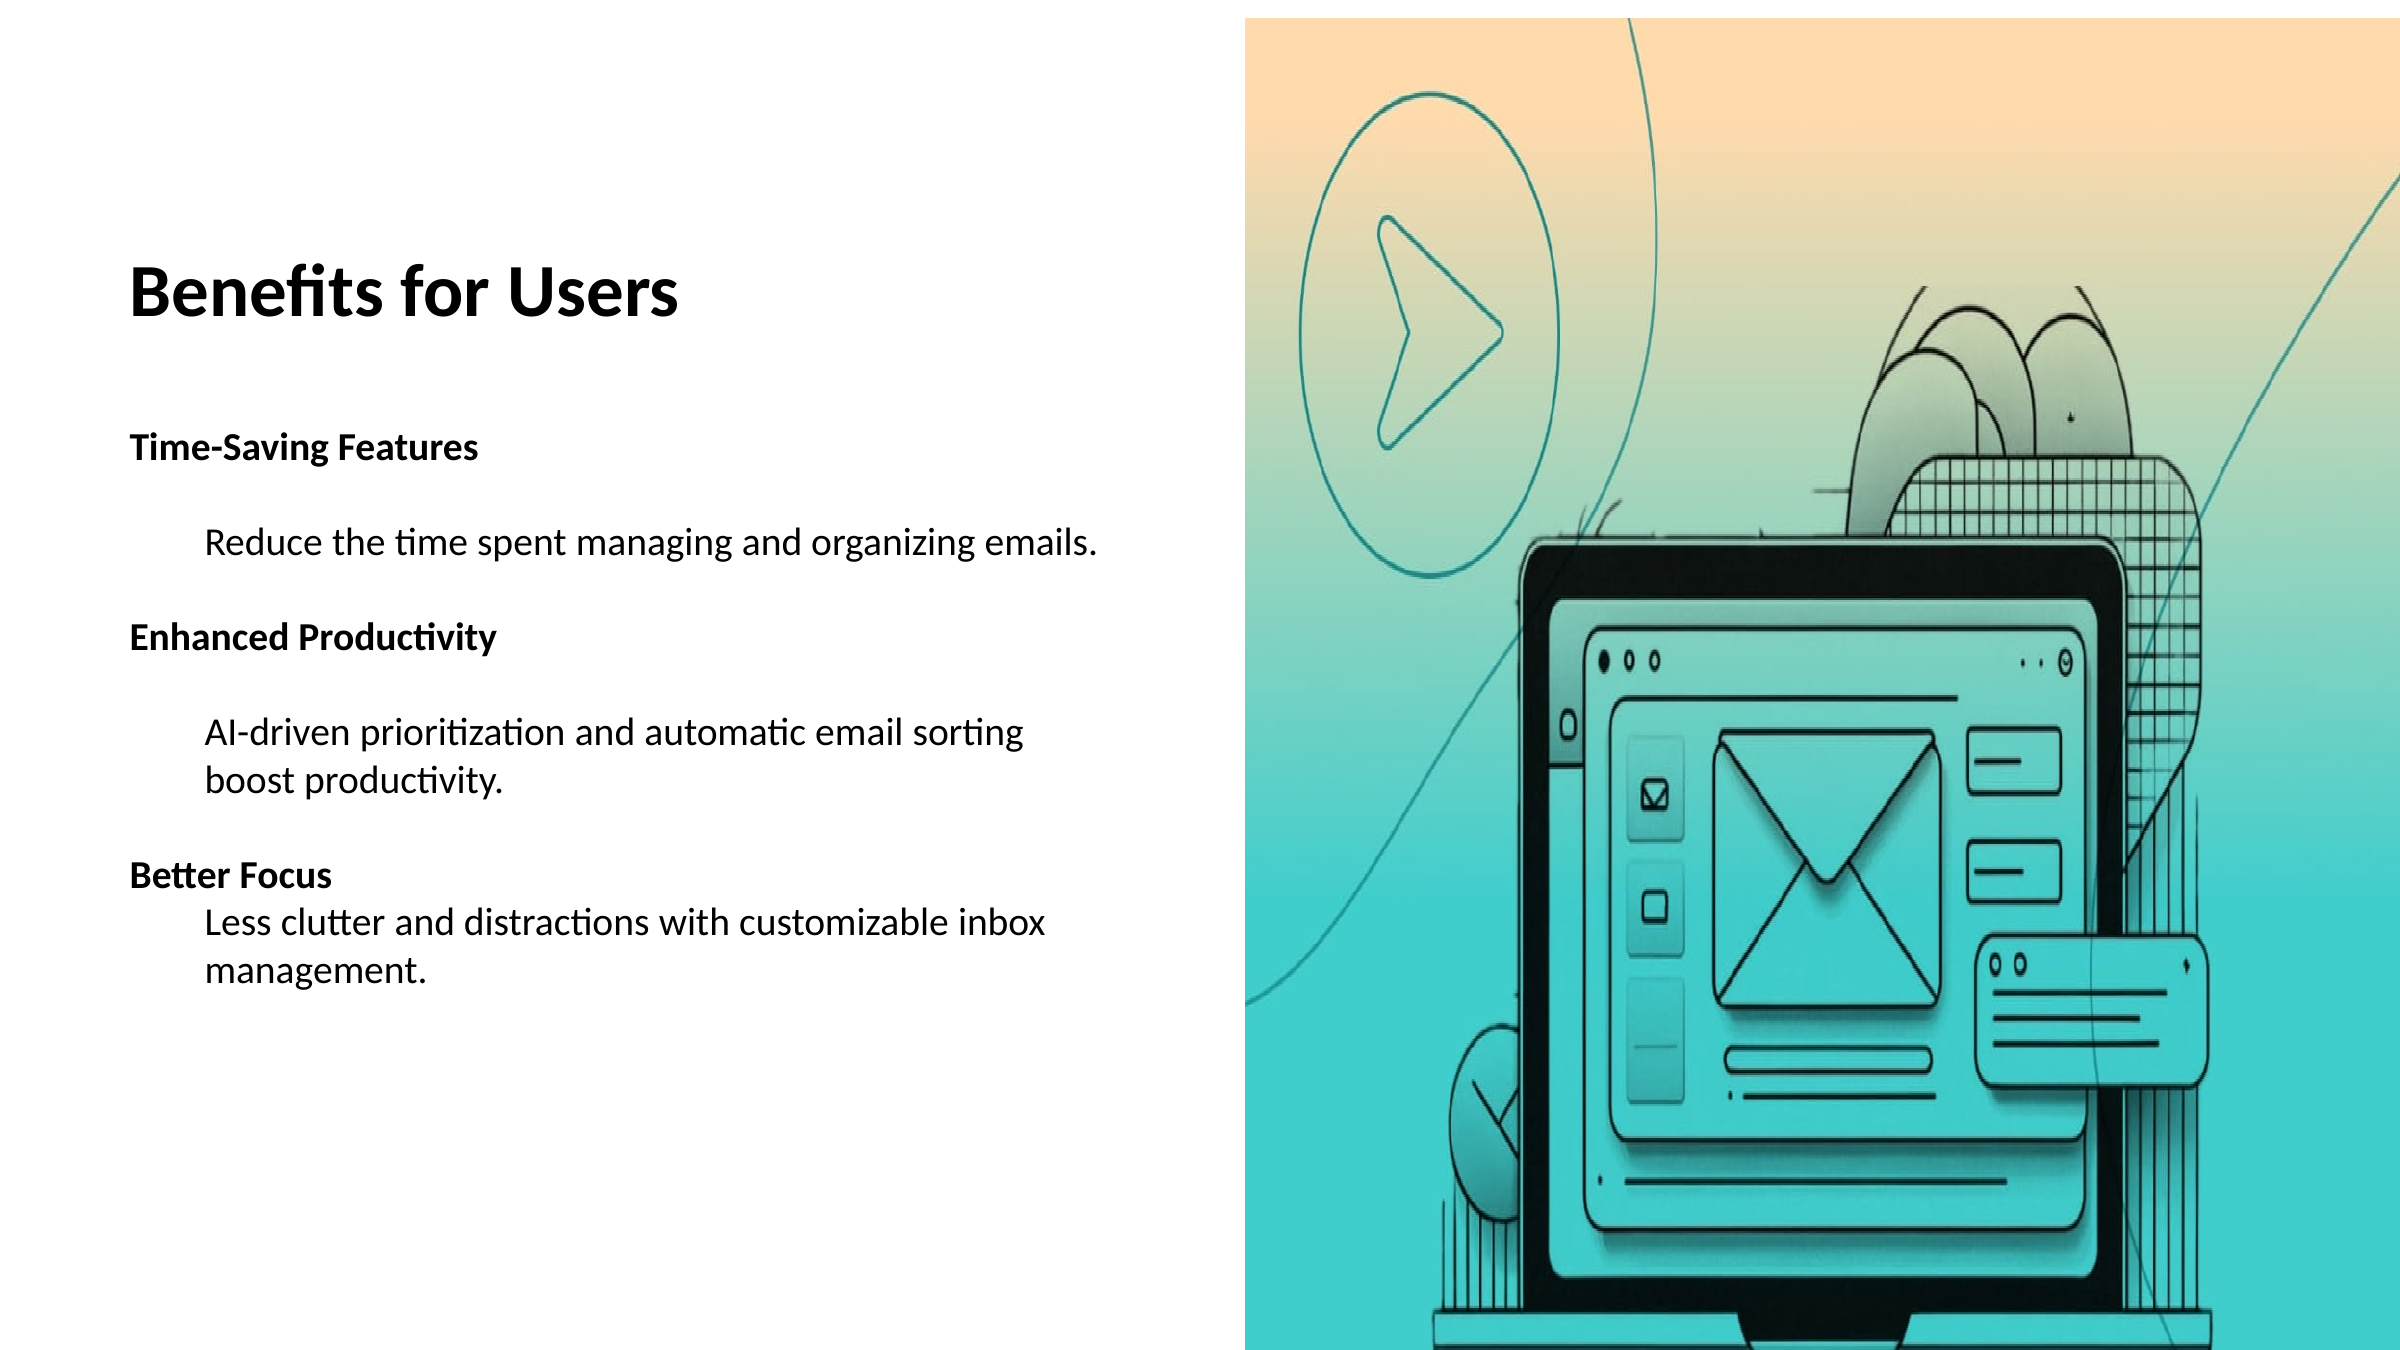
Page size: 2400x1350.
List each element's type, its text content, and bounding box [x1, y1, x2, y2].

text_box Benefits for Users Time-Saving Features Reduce the time spent managing and organizing emails. Enhanced Productivity AI-driven prioritization and automatic email sorting boost productivity. Better Focus Less clutter and distractions with customizable inbox management. [114, 143, 1135, 999]
picture [1245, 18, 2400, 1350]
